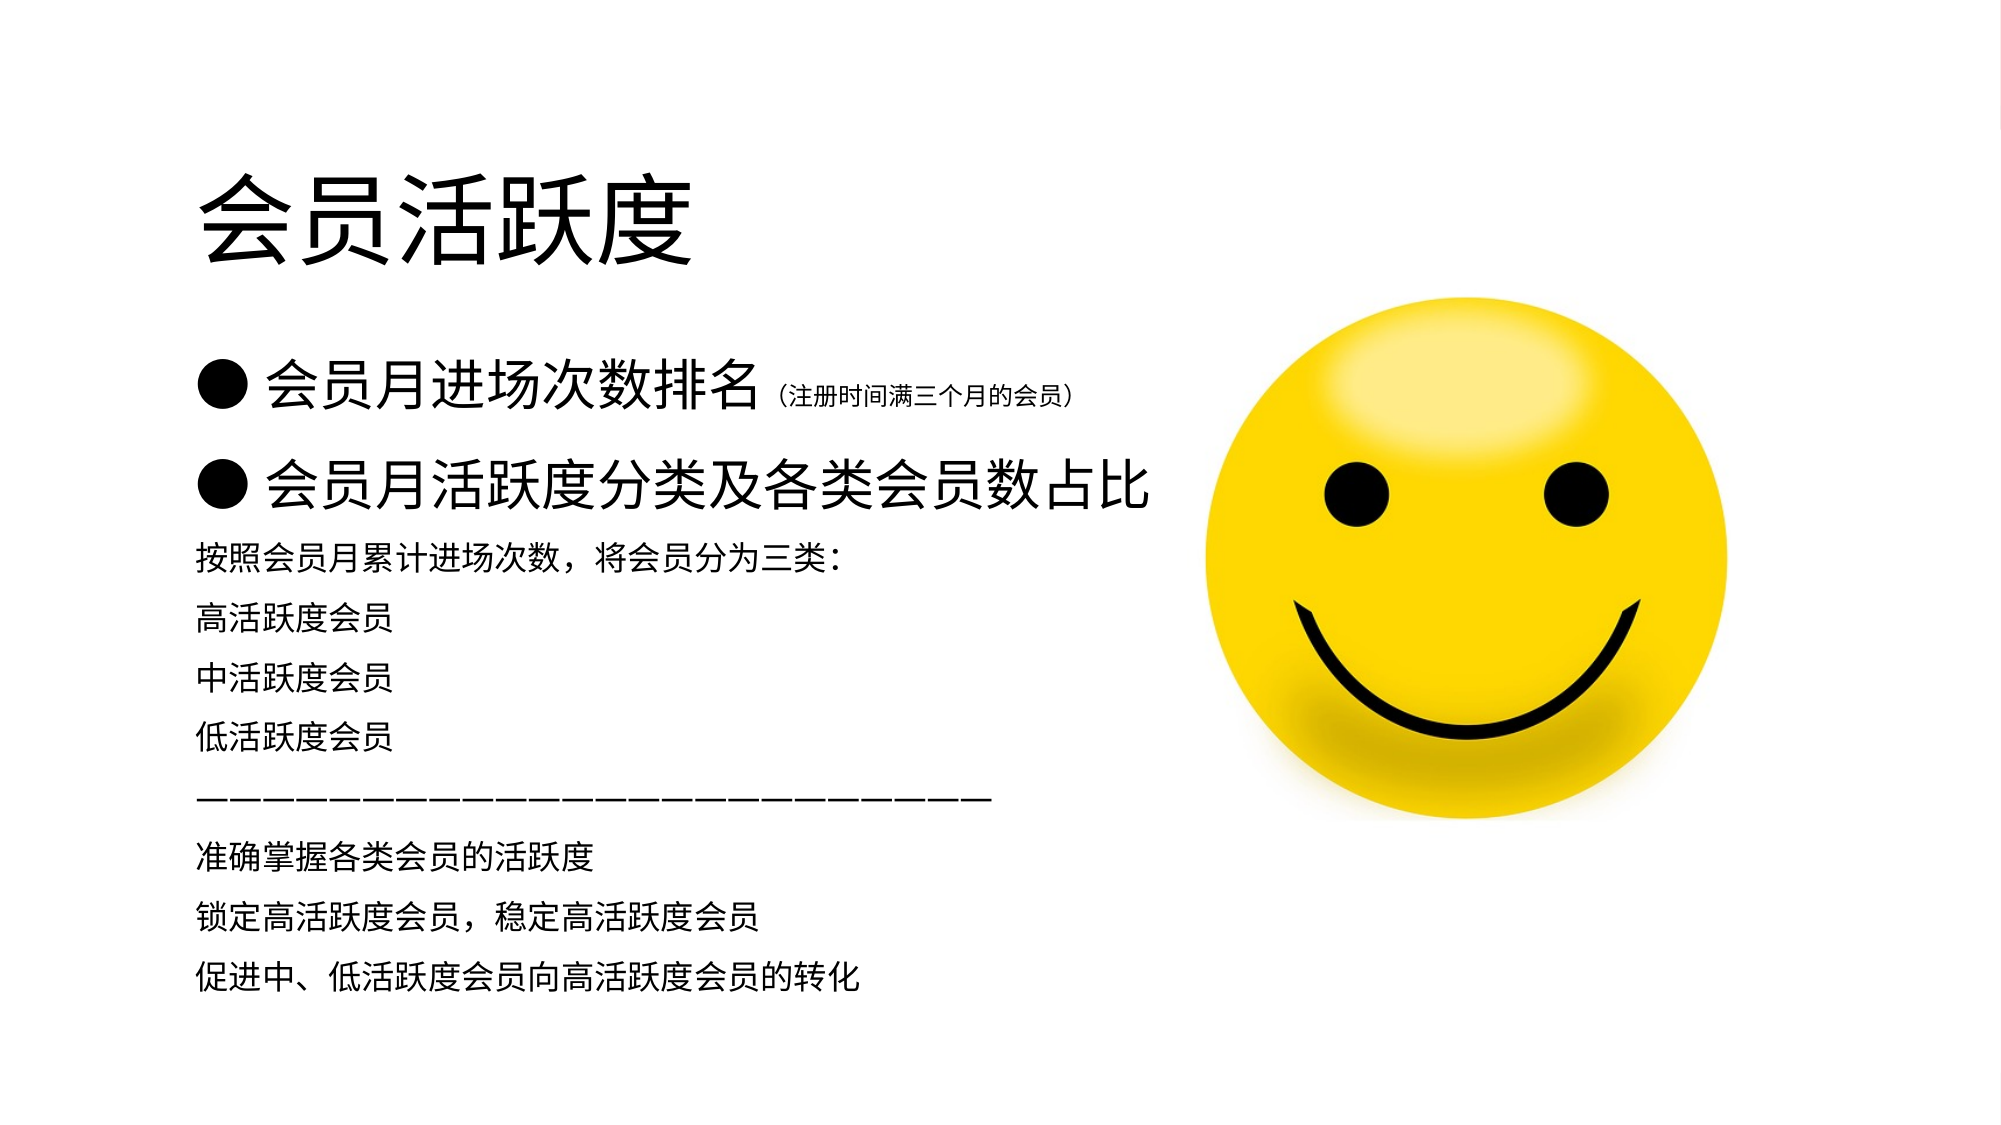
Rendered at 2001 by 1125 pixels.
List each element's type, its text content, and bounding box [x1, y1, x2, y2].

picture [1094, 278, 1841, 838]
text_box 会员活跃度 ●会员月进场次数排名（注册时间满三个月的会员） ●会员月活跃度分类及各类会员数占比 按照会员月累计进场次数，将会员分为三类： 高活跃度会员 中活跃度会员 低活跃度会员 ———————————————————————— 准确掌握各类会员的活跃度 锁定高活跃度会员，稳定高活跃度会员 促进中、低活跃度会员向高活跃度会员的转化 [180, 89, 1867, 1004]
